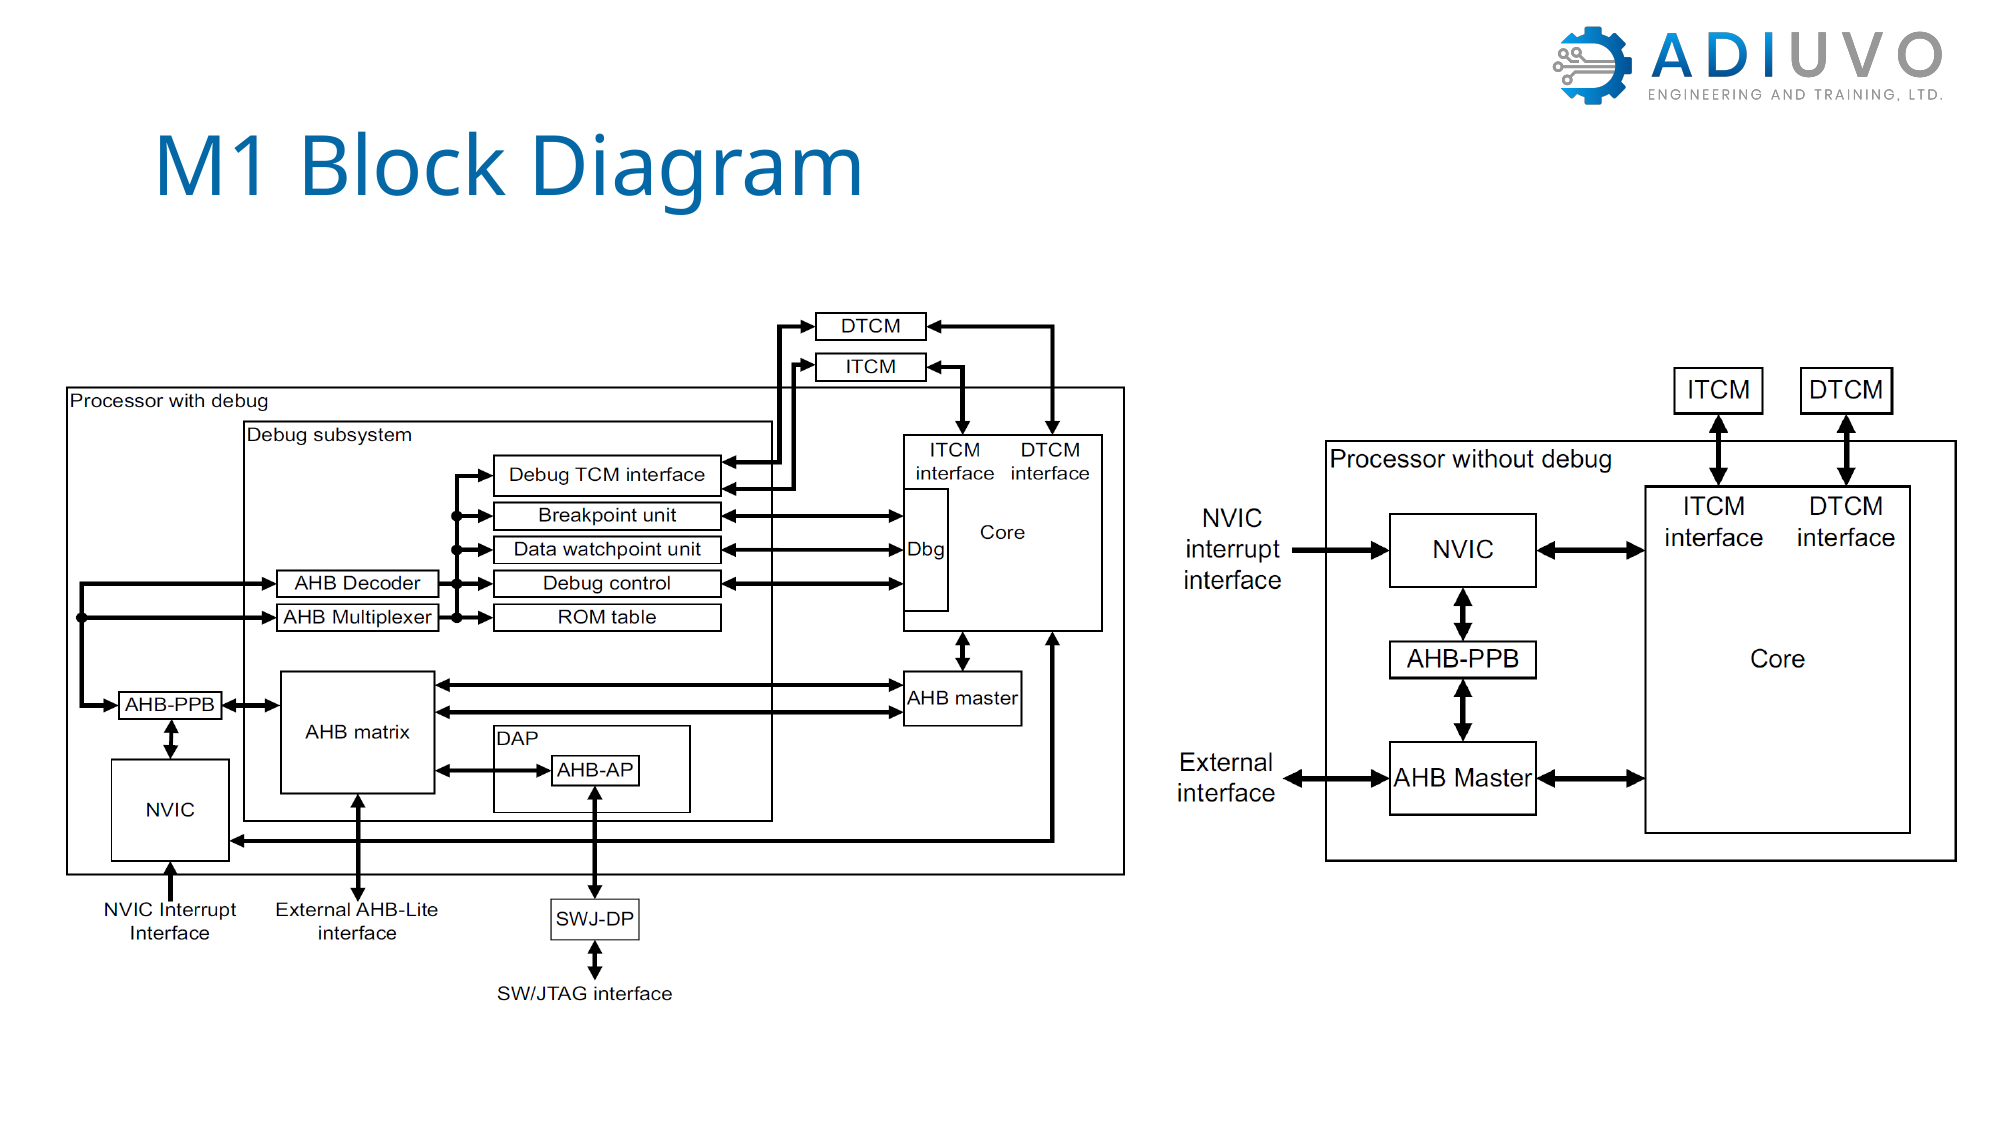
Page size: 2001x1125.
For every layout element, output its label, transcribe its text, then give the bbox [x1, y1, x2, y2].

title M1 Block Diagram [137, 59, 1863, 278]
picture [1549, 15, 1949, 119]
picture [0, 297, 1976, 1023]
